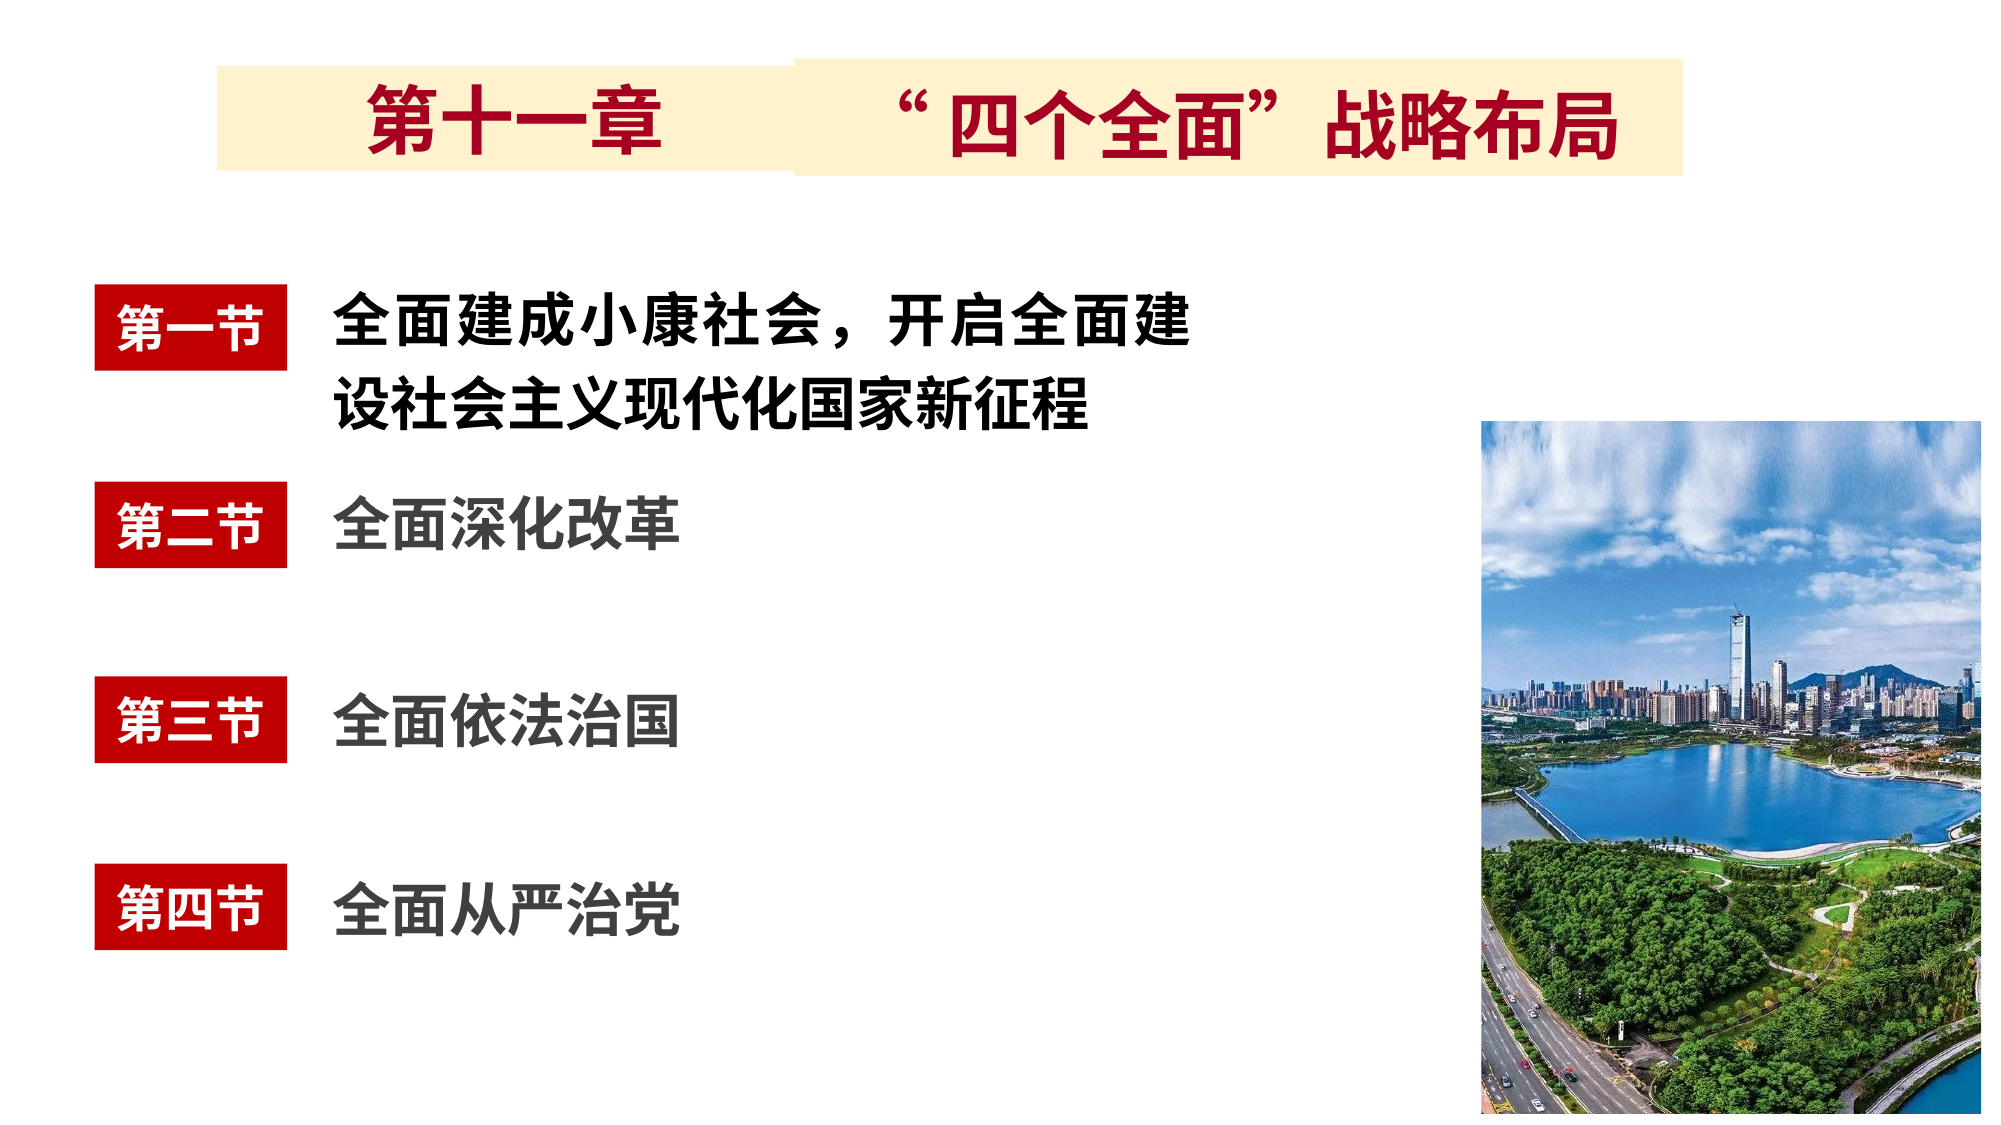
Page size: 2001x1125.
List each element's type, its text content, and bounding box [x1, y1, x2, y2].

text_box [94, 479, 1010, 569]
picture [1481, 421, 1982, 1125]
text_box “四个全面”战略布局 [794, 58, 1684, 176]
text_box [94, 676, 1010, 764]
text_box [94, 863, 1010, 953]
text_box 第十一章 [216, 65, 794, 171]
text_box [94, 261, 1207, 440]
